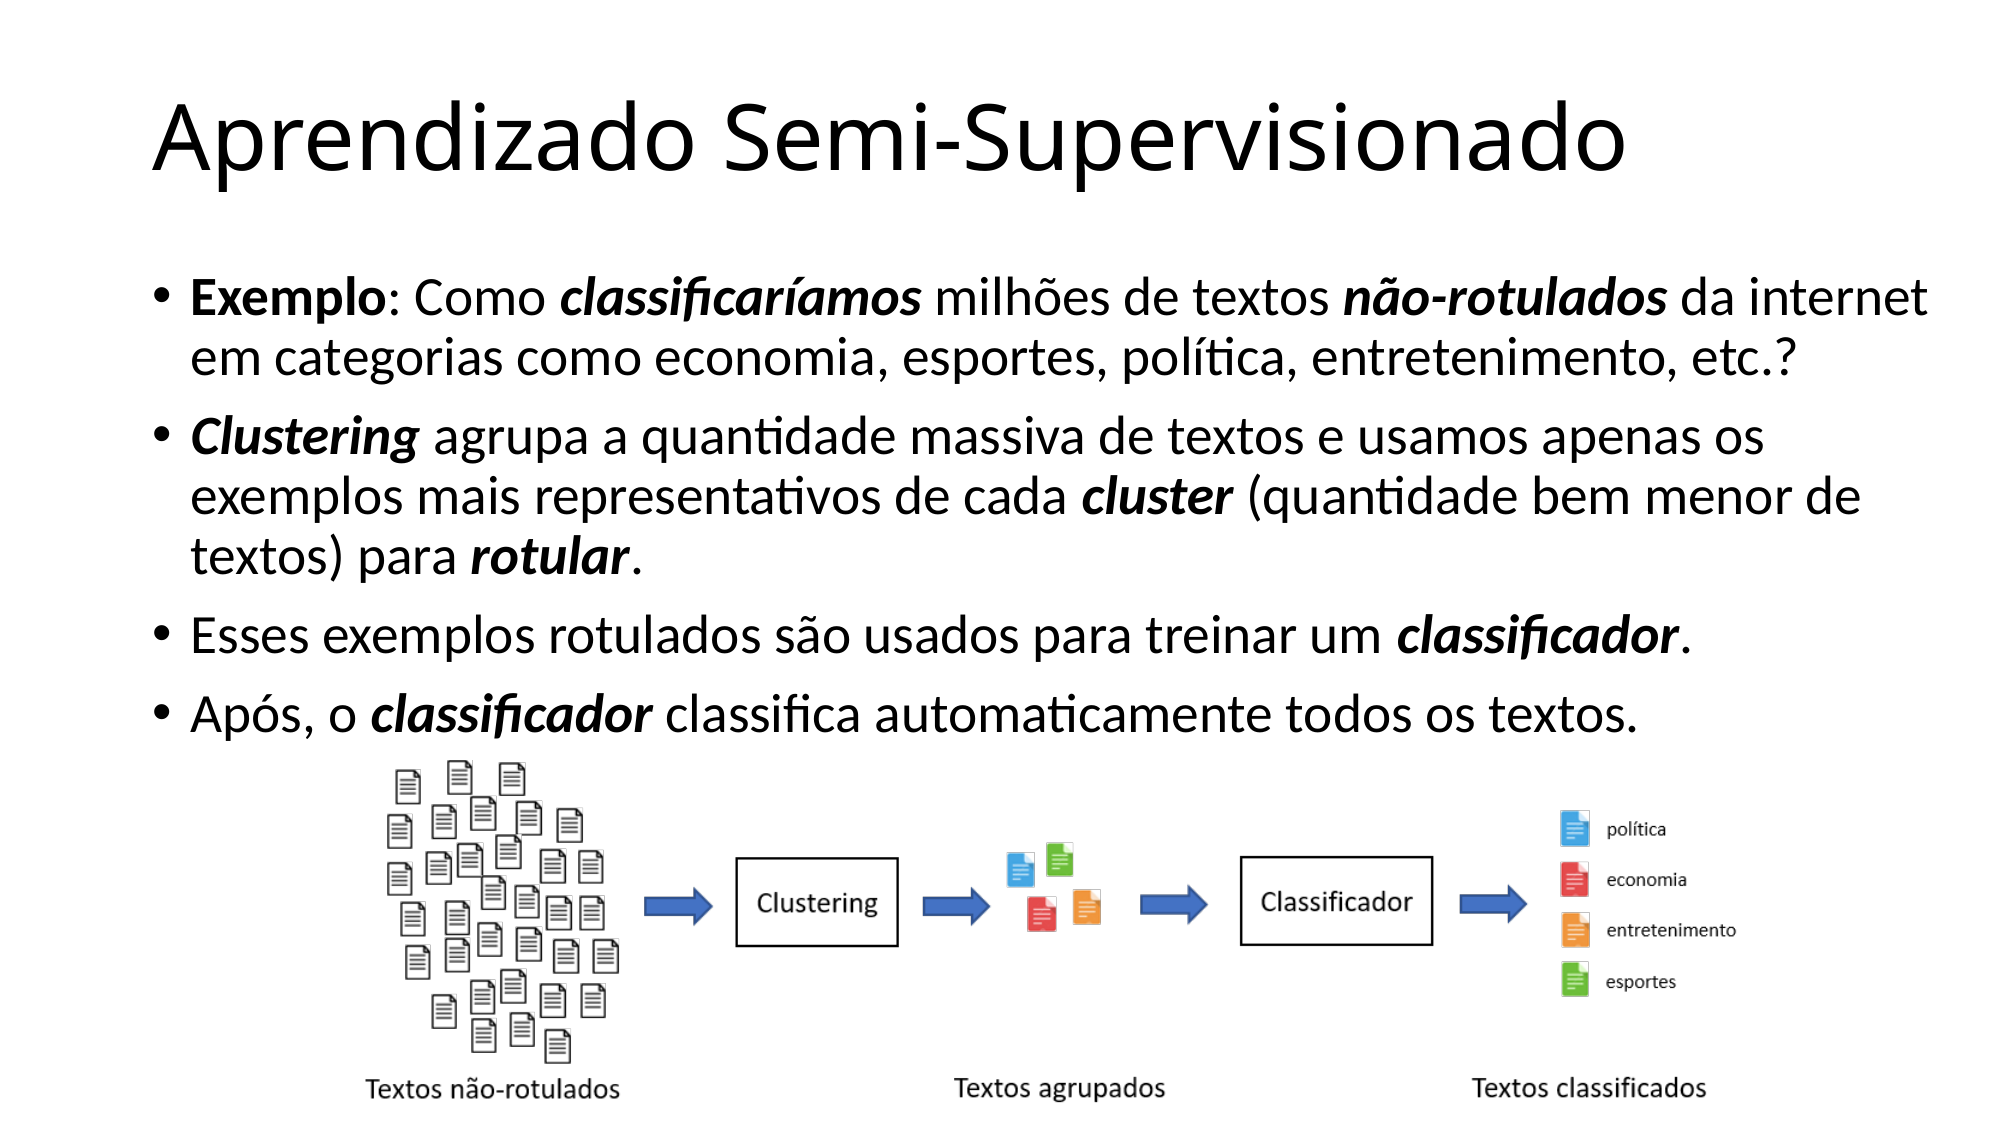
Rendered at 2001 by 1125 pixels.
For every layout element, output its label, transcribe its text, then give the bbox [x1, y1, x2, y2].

list Exemplo: Como classificaríamos milhões de textos não-rotulados da internet em categorias como economia, esportes, política, entretenimento, etc.? Clustering agrupa a quantidade massiva de textos e usamos apenas os exemplos mais representativos de cada cluster (quantidade bem menor de textos) para rotular. Esses exemplos rotulados são usados para treinar um classificador. Após, o classificador classifica automaticamente todos os textos. [137, 260, 1965, 761]
picture [344, 760, 1759, 1125]
title Aprendizado Semi-Supervisionado [137, 41, 1863, 240]
